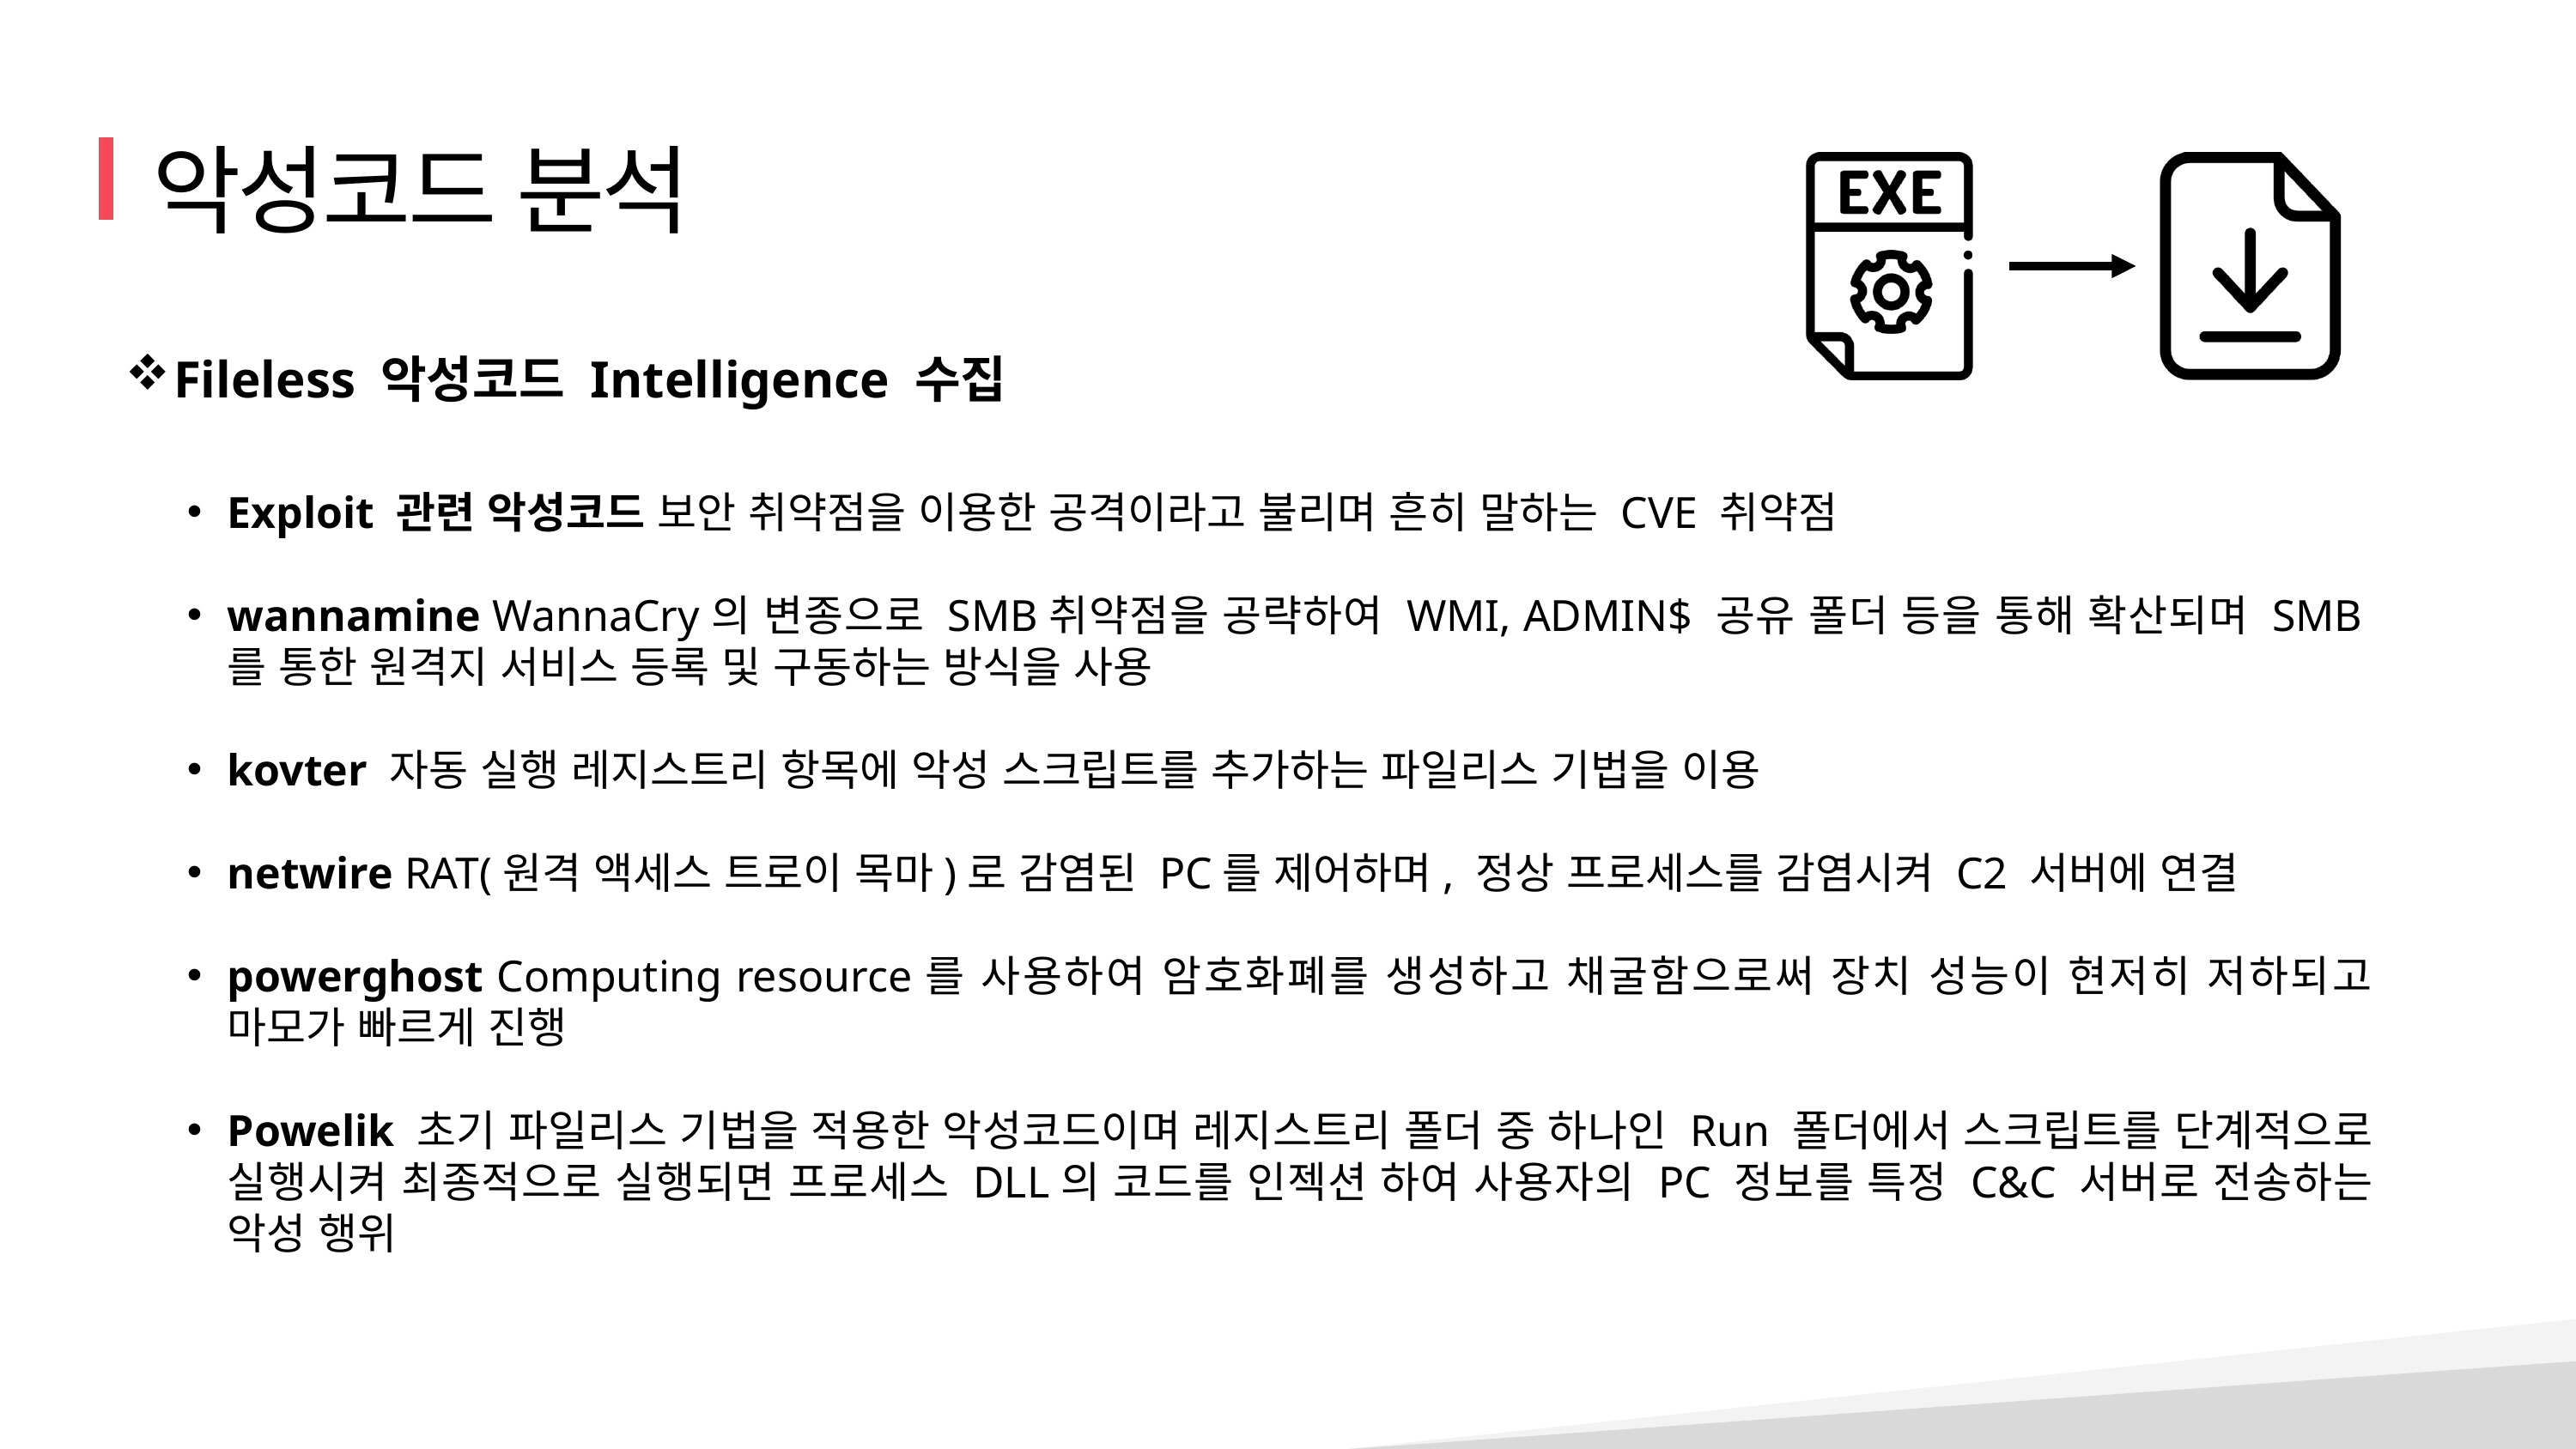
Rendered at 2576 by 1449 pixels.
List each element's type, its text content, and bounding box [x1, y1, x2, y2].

text_box Fileless 악성코드 Intelligence 수집 [112, 342, 1401, 415]
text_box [1781, 152, 2364, 380]
text_box Exploit 관련 악성코드 보안 취약점을 이용한 공격이라고 불리며 흔히 말하는 CVE 취약점 wannamine WannaCry의 변종으로 SMB취약점을 공략하여 WMI, ADMIN$ 공유 폴더 등을 통해 확산되며 SMB를 통한 원격지 서비스 등록 및 구동하는 방식을 사용 kovter 자동 실행 레지스트리 항목에 악성 스크립트를 추가하는 파일리스 기법을 이용 netwire RAT(원격 액세스 트로이 목마)로 감염된 PC를 제어하며, 정상 프로세스를 감염시켜 C2 서버에 연결 powerghost Computing resource를 사용하여 암호화폐를 생성하고 채굴함으로써 장치 성능이 현저히 저하되고 마모가 빠르게 진행 Powelik 초기 파일리스 기법을 적용한 악성코드이며 레지스트리 폴더 중 하나인 Run 폴더에서 스크립트를 단계적으로 실행시켜 최종적으로 실행되면 프로세스 DLL의 코드를 인젝션 하여 사용자의 PC 정보를 특정 C&C 서버로 전송하는 악성 행위 [174, 478, 2386, 1316]
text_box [99, 137, 113, 220]
text_box 악성코드 분석 [139, 123, 1589, 265]
